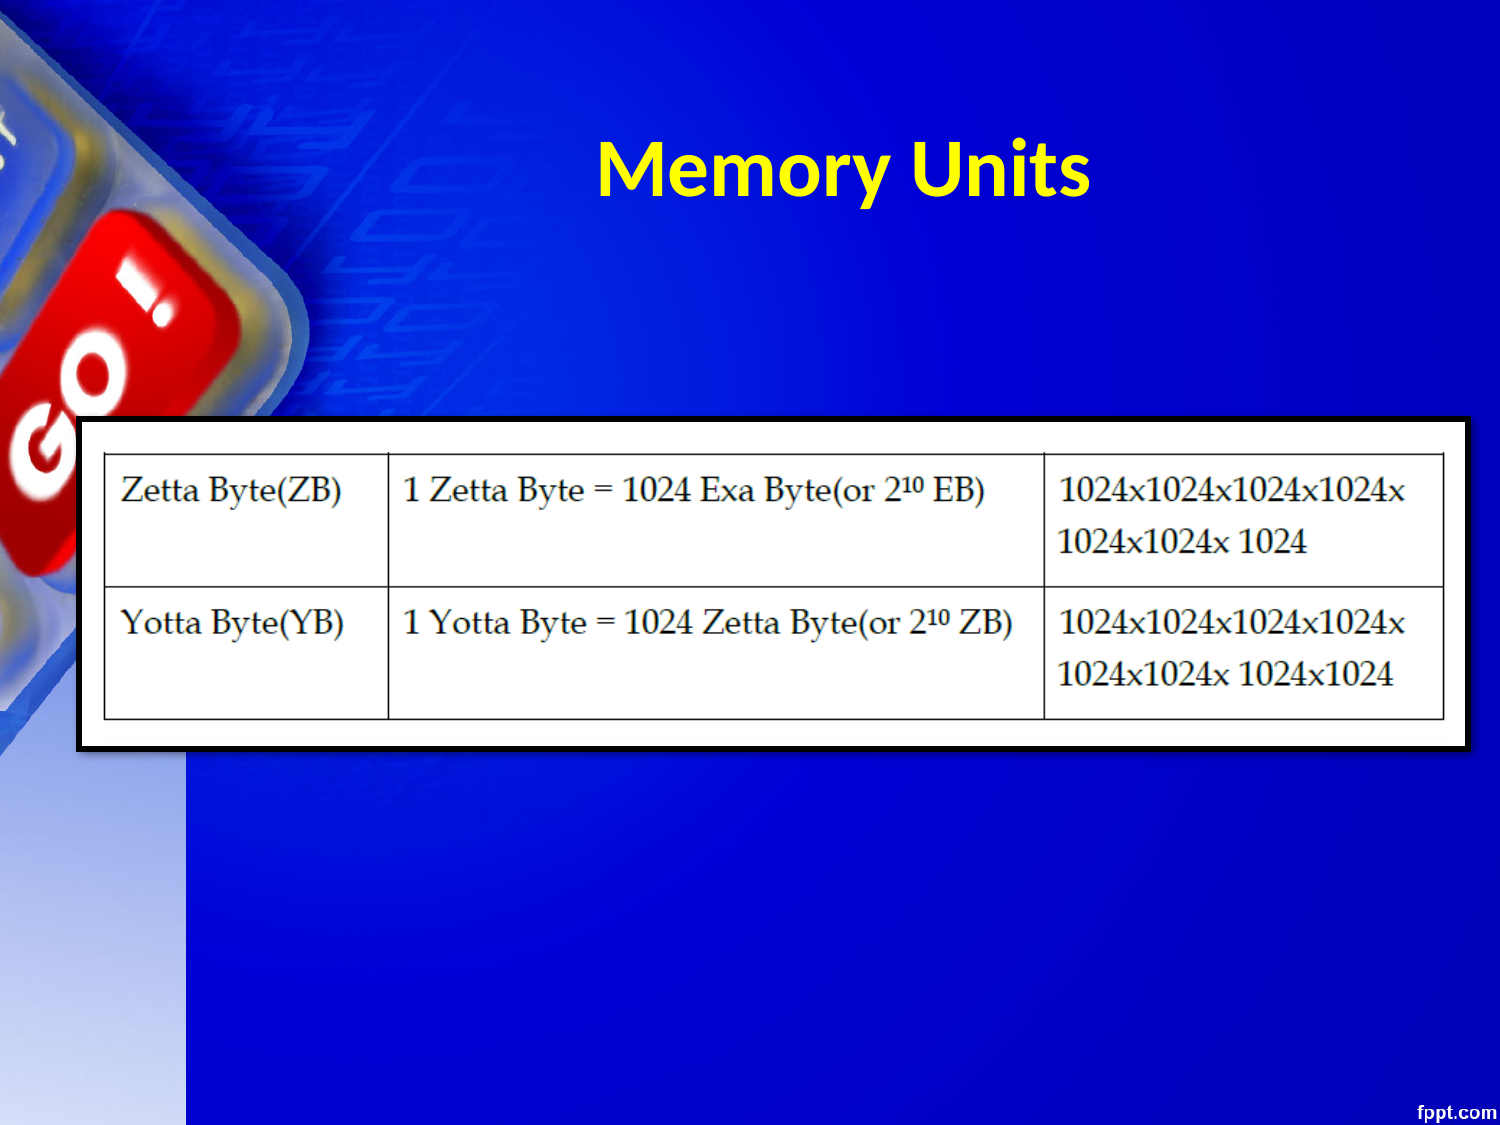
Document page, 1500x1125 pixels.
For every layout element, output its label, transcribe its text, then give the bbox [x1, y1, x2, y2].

picture [0, 0, 1500, 1125]
text_box Memory Units [292, 105, 1395, 221]
